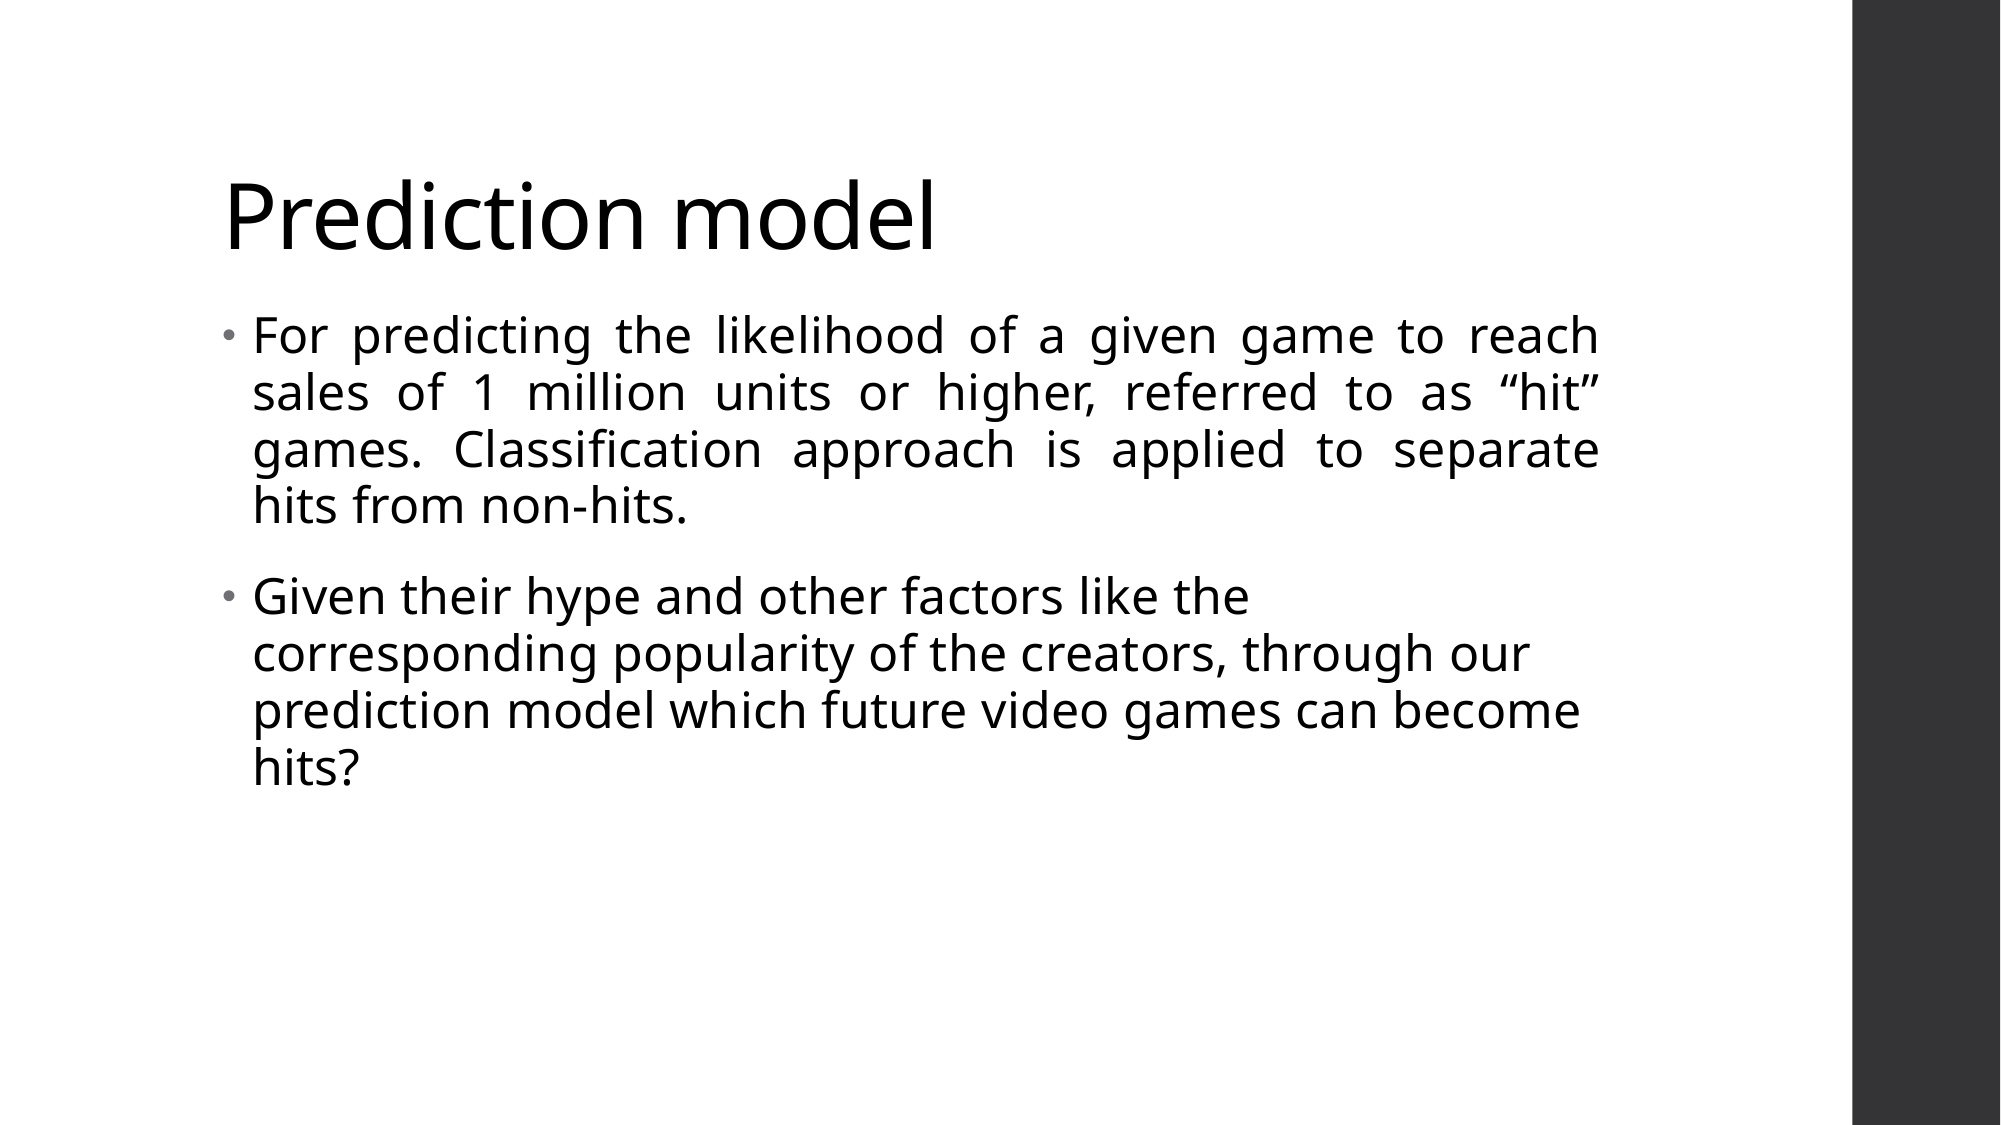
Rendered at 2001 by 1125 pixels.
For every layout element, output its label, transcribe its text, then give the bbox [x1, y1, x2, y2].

title Prediction model [206, 60, 1797, 278]
list For predicting the likelihood of a given game to reach sales of 1 million units or higher, referred to as “hit” games. Classification approach is applied to separate hits from non-hits. Given their hype and other factors like the corresponding popularity of the creators, through our prediction model which future video games can become hits? [206, 299, 1617, 1014]
